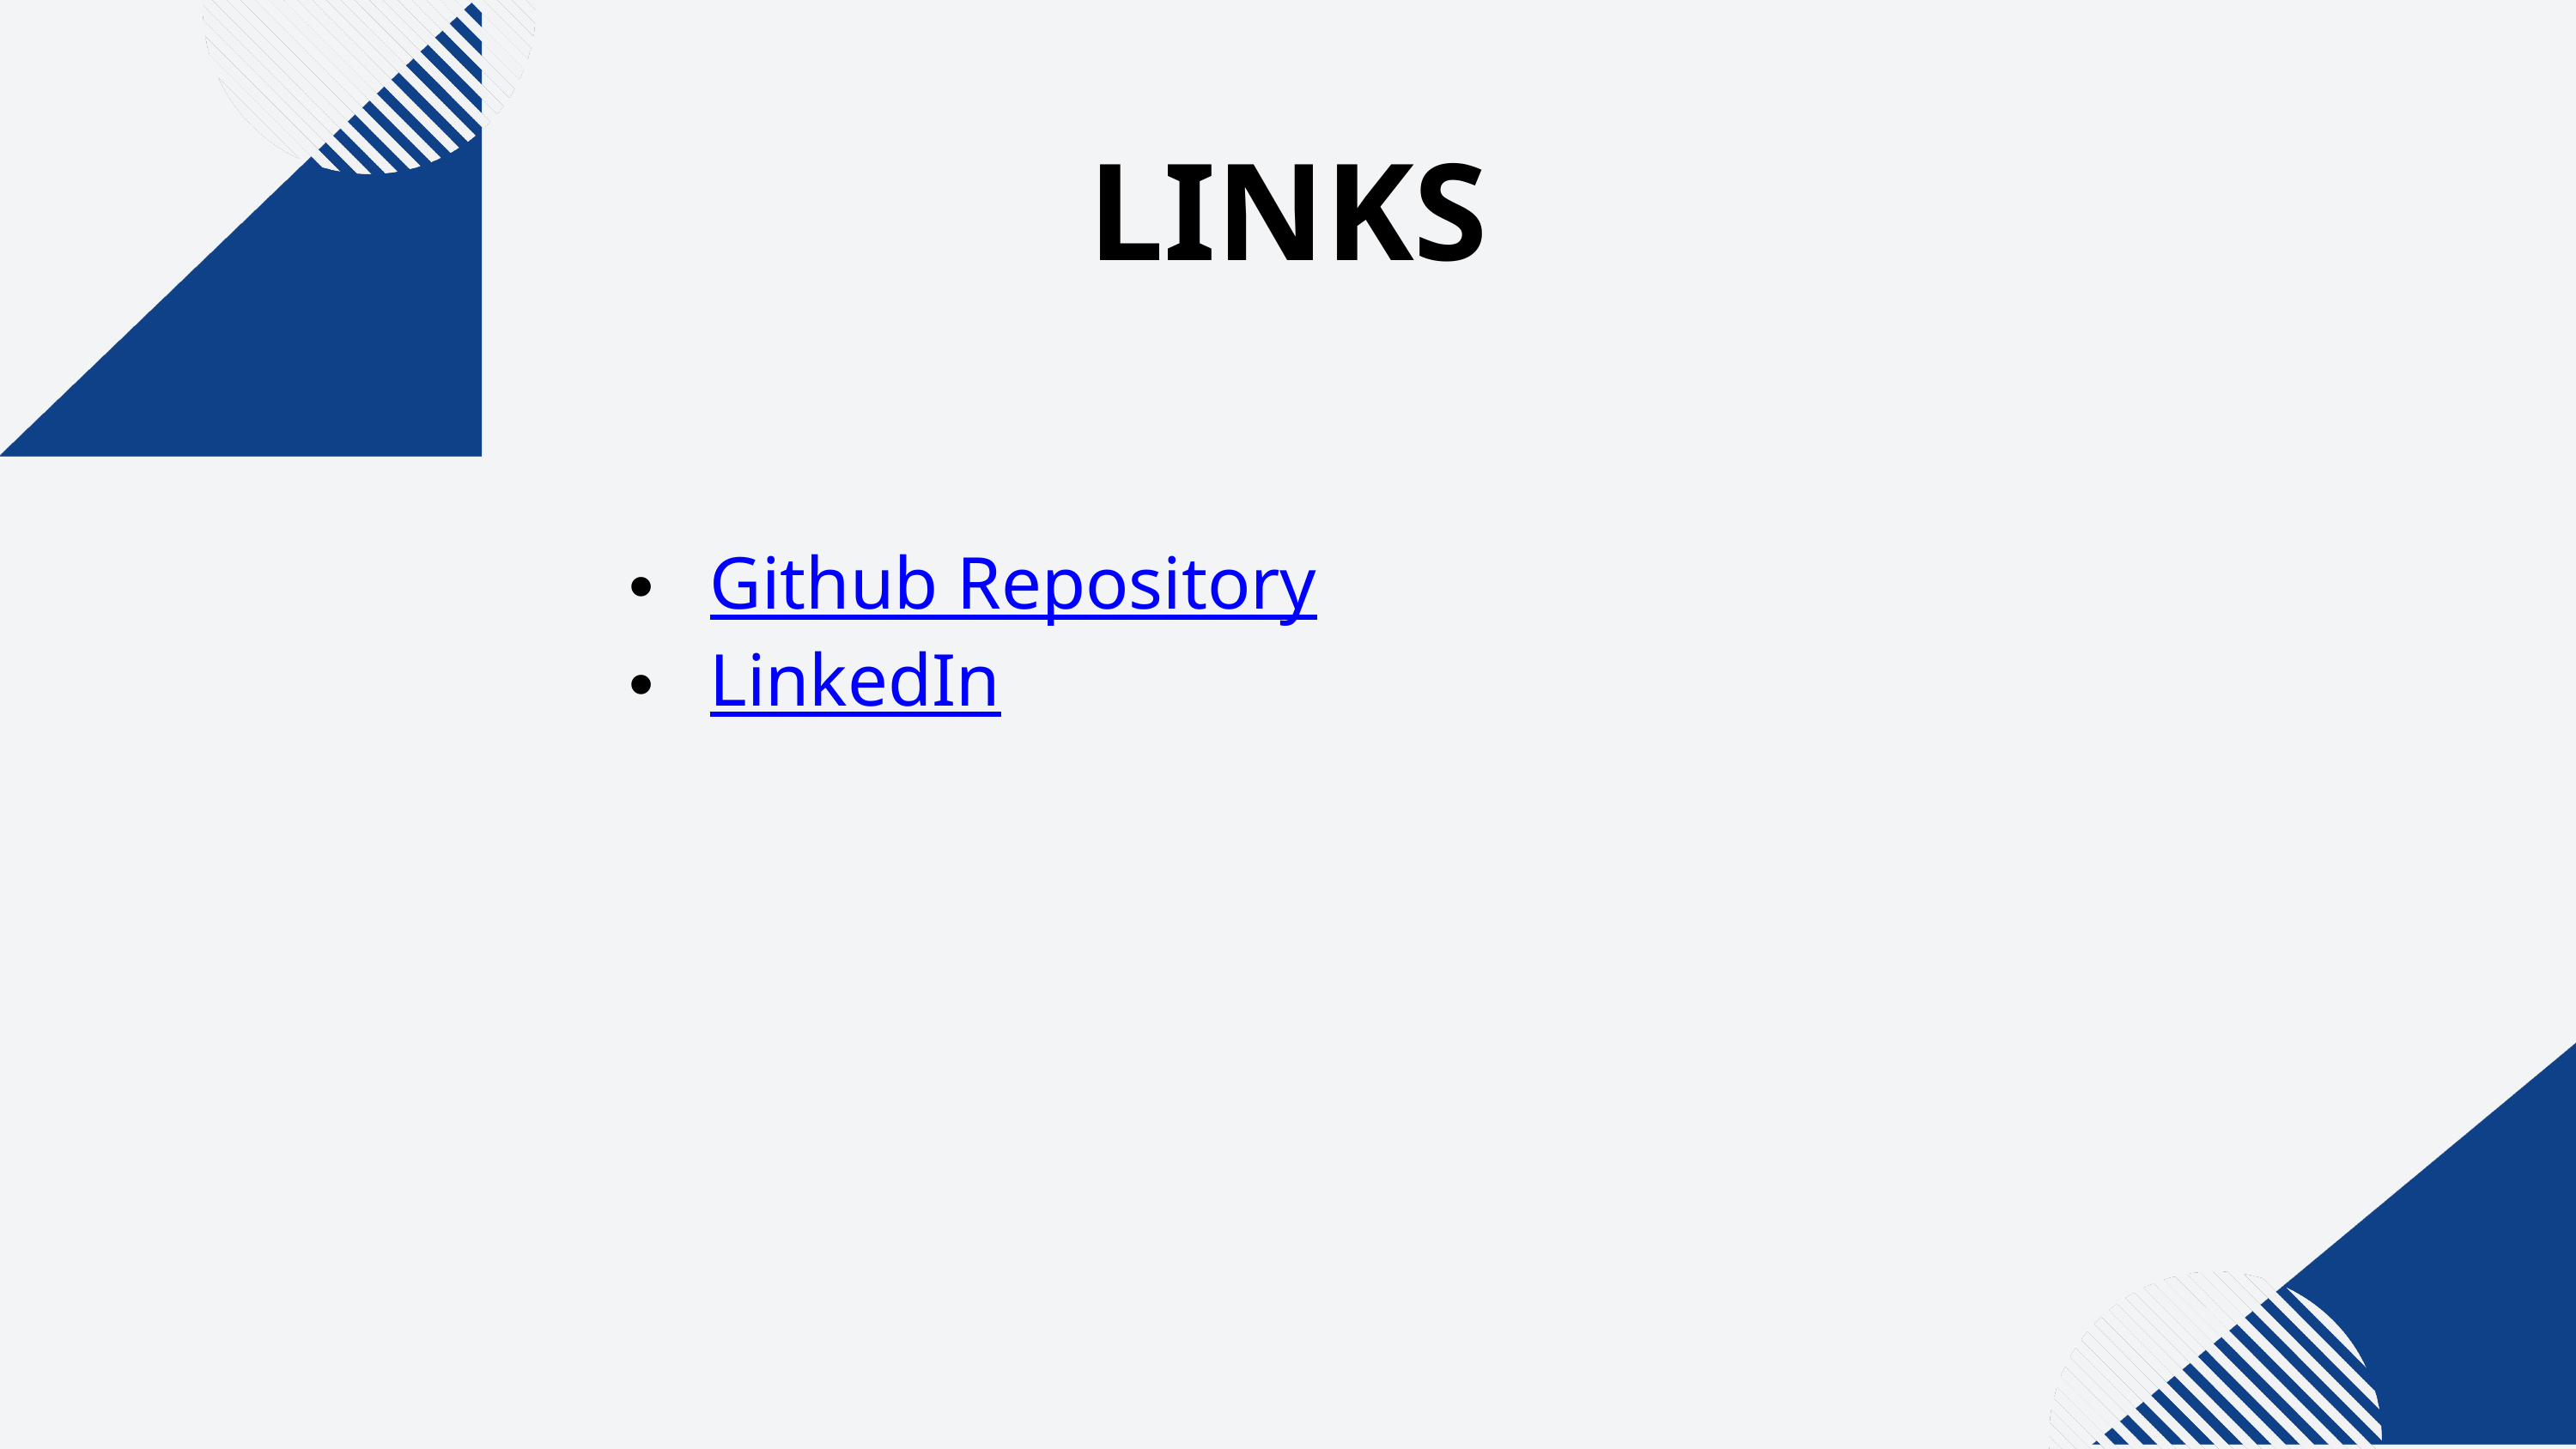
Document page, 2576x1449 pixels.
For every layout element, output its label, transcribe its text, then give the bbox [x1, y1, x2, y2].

text_box Github Repository LinkedIn [617, 530, 1449, 825]
text_box LINKS [617, 153, 1959, 288]
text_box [0, 0, 537, 457]
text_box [2048, 1042, 2576, 1449]
